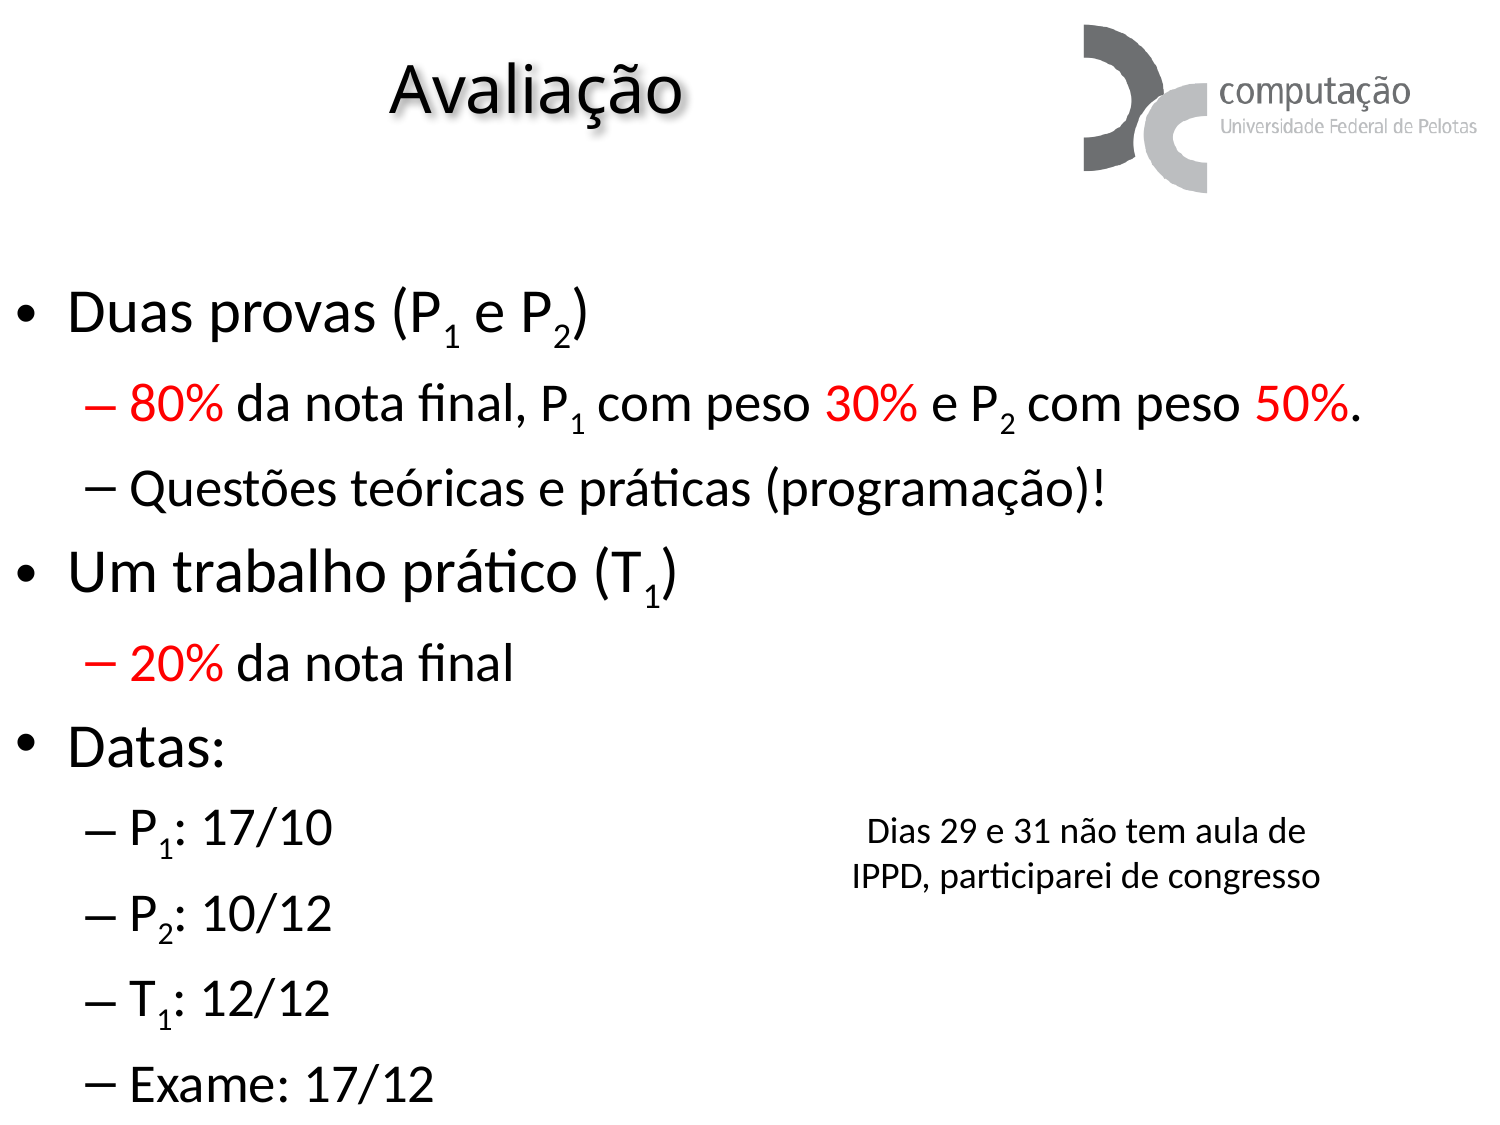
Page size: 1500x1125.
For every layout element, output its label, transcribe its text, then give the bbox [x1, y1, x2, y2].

text_box Dias 29 e 31 não tem aula de IPPD, participarei de congresso [820, 798, 1353, 904]
picture [1077, 20, 1480, 197]
list Duas provas (P1 e P2) 80% da nota final, P1 com peso 30% e P2 com peso 50%. Questões teóricas e práticas (programação)! Um trabalho prático (T1) 20% da nota final Datas: P1: 17/10 P2: 10/12 T1: 12/12 Exame: 17/12 [0, 262, 1500, 1125]
title Avaliação [0, 23, 1075, 149]
